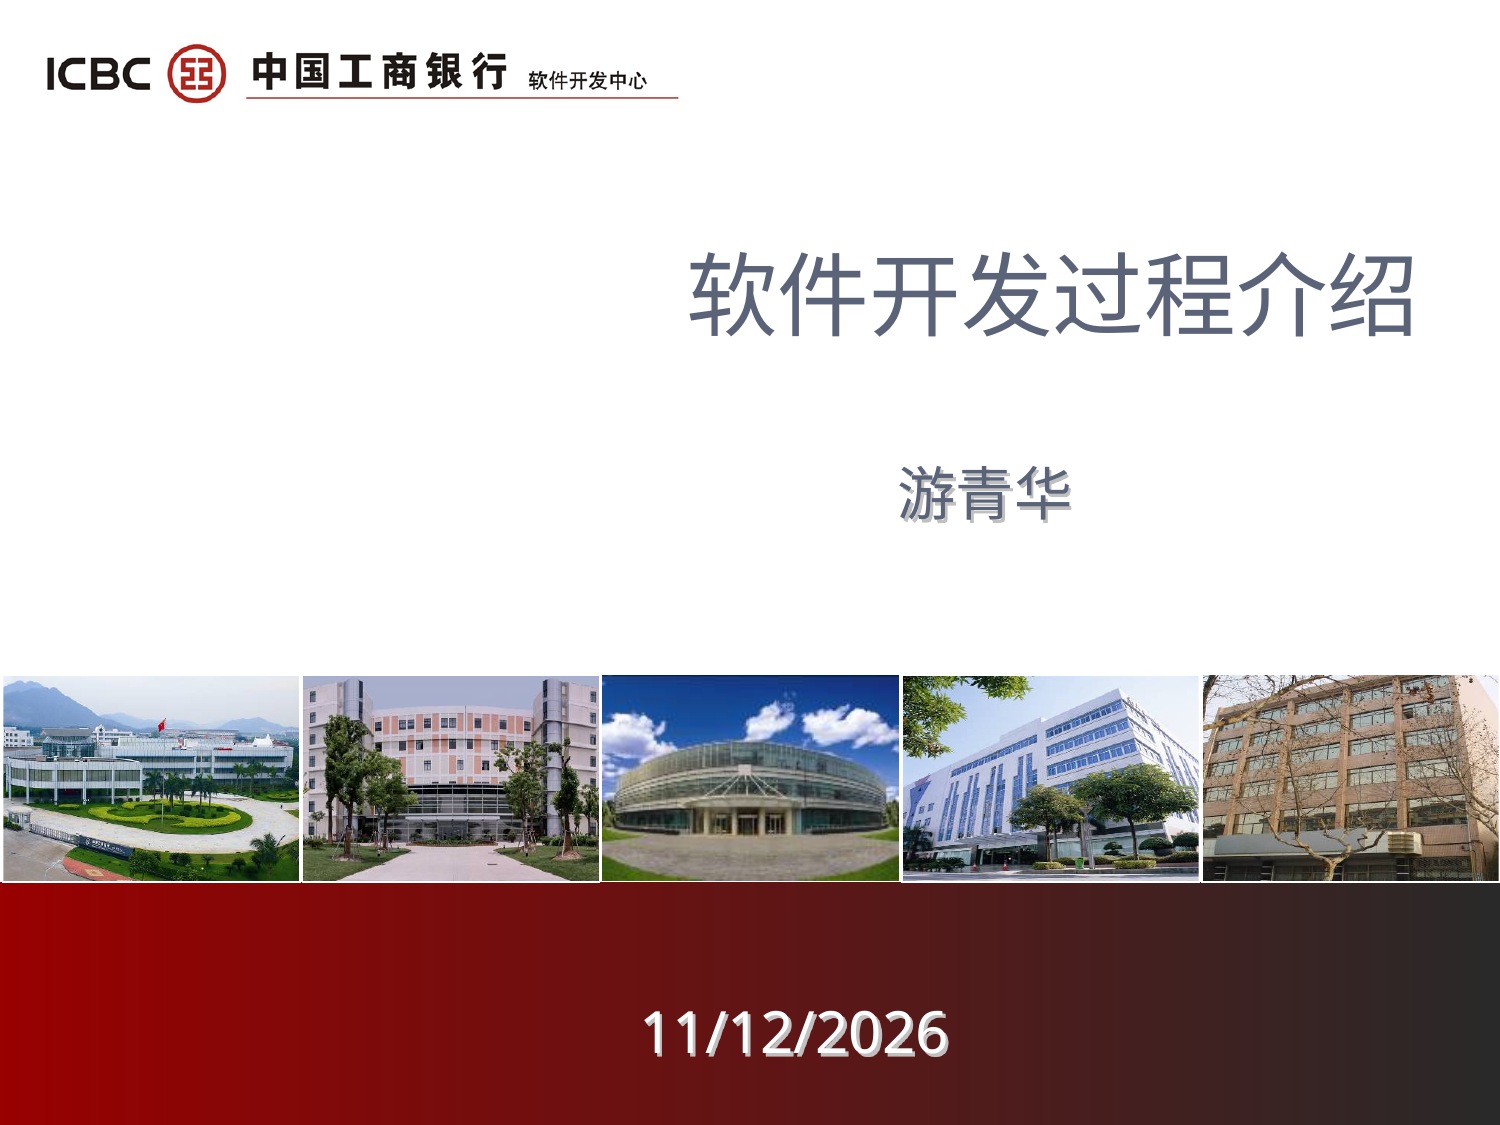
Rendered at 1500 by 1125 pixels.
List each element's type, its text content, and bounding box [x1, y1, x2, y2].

subtitle 软件开发过程介绍 [64, 207, 1436, 490]
picture [602, 675, 899, 881]
text_box 游青华 [442, 444, 1500, 611]
picture [29, 37, 688, 113]
title 15/10/13 [265, 916, 1323, 1084]
picture [1203, 675, 1499, 881]
picture [303, 676, 599, 881]
picture [903, 676, 1199, 881]
picture [3, 676, 299, 881]
